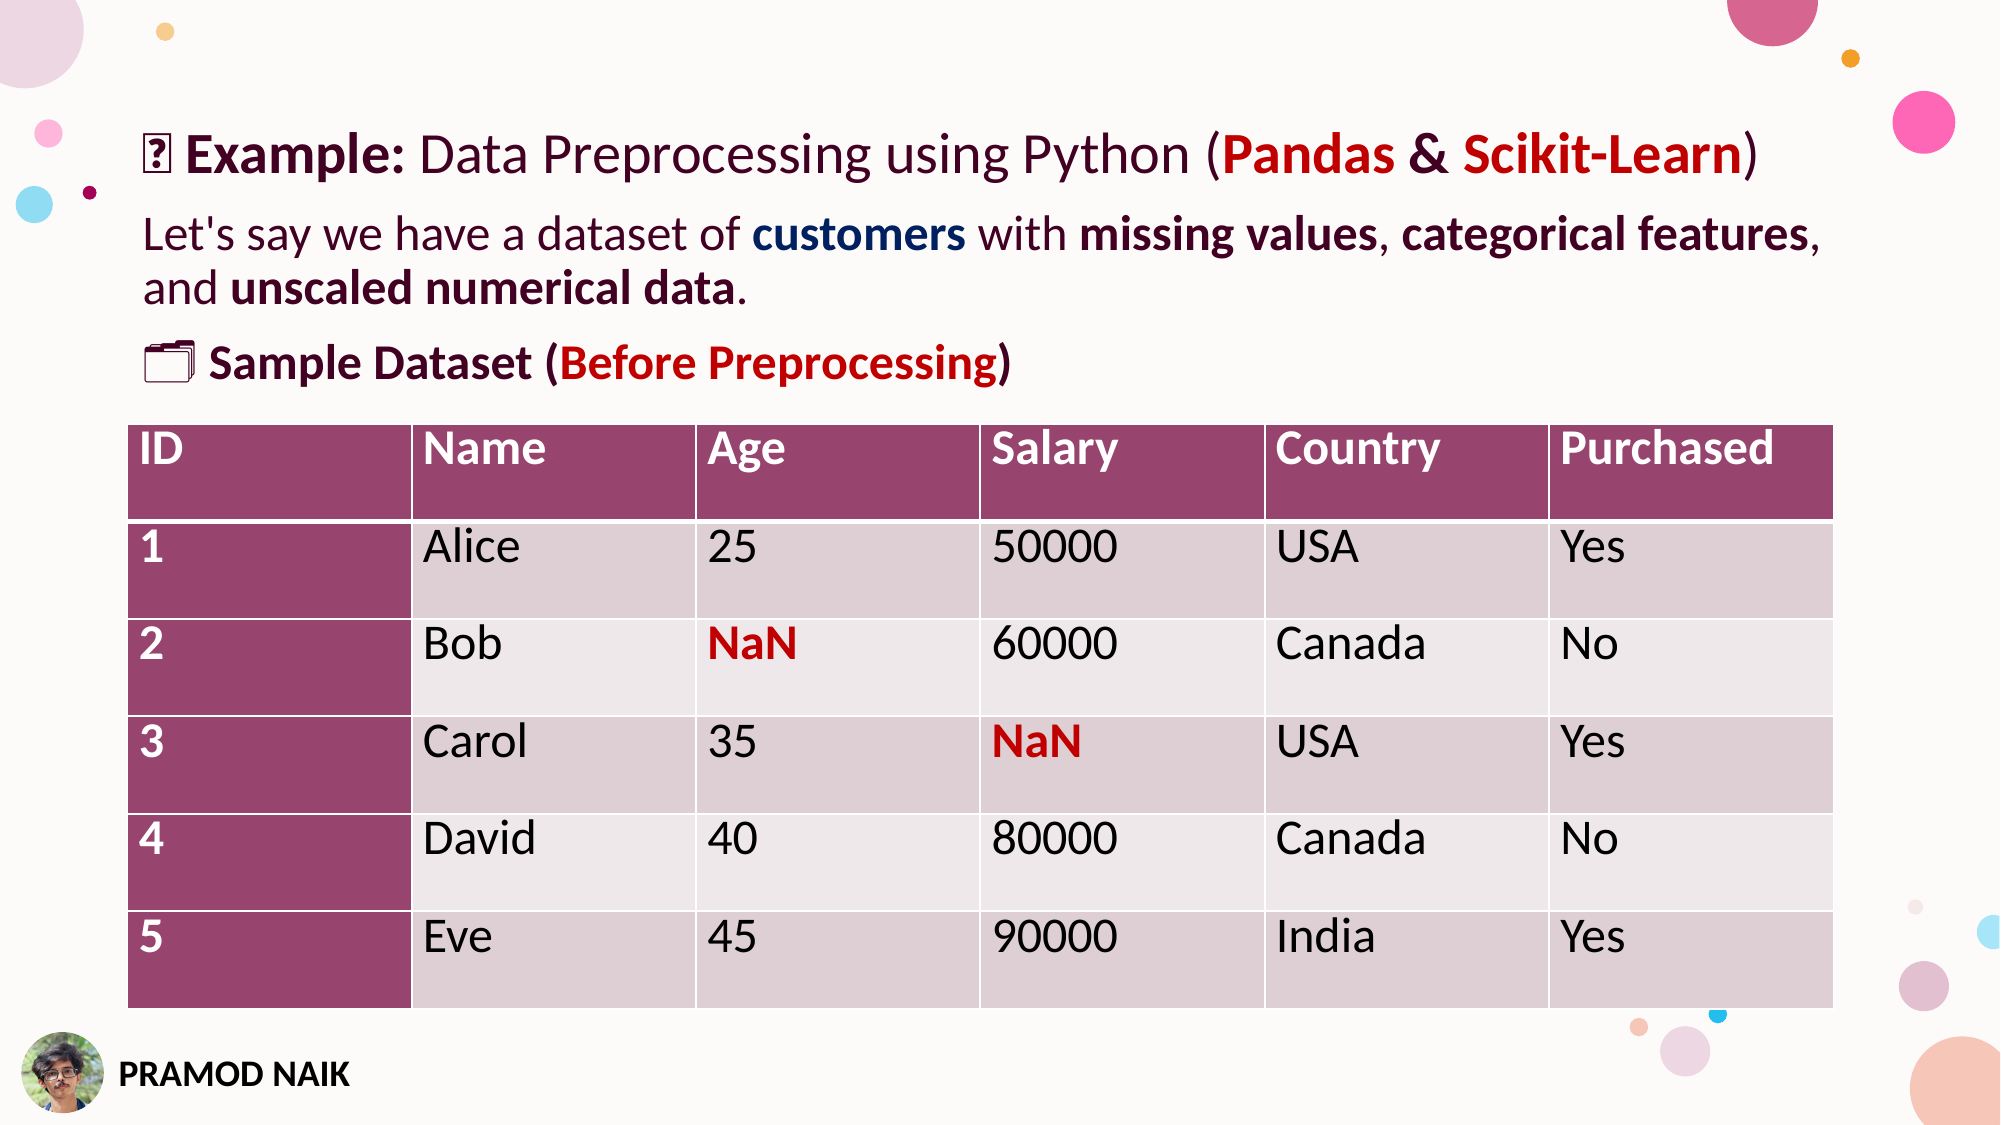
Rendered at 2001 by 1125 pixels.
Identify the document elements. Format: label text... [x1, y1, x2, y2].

table_cell 25 [697, 524, 979, 618]
table_cell NaN [697, 620, 979, 715]
table_cell 60000 [981, 620, 1264, 715]
table_cell 45 [697, 912, 979, 1008]
table_cell Canada [1266, 815, 1548, 910]
table_header Country [1266, 425, 1548, 519]
table_cell No [1550, 620, 1833, 715]
picture [21, 1031, 104, 1114]
table_cell 5 [128, 912, 411, 1008]
table_cell 4 [128, 815, 411, 910]
table_cell Yes [1550, 912, 1833, 1008]
table_cell 50000 [981, 524, 1264, 618]
table_cell No [1550, 815, 1833, 910]
table_header Name [413, 425, 695, 519]
table_cell David [413, 815, 695, 910]
table_cell 1 [128, 524, 411, 618]
table_cell Carol [413, 717, 695, 813]
table_cell 90000 [981, 912, 1264, 1008]
table_cell NaN [981, 717, 1264, 813]
table_cell 80000 [981, 815, 1264, 910]
table_header Salary [981, 425, 1264, 519]
table_header Age [697, 425, 979, 519]
table_cell USA [1266, 524, 1548, 618]
list 💡 Example: Data Preprocessing using Python (Pandas & Scikit-Learn) Let's say we have a dataset of customers with missing values, categorical features, and unscaled numerical data. 🗂 Sample Dataset (Before Preprocessing) [127, 116, 1877, 1014]
table_cell Canada [1266, 620, 1548, 715]
table_cell Yes [1550, 717, 1833, 813]
table_cell Eve [413, 912, 695, 1008]
table_header ID [128, 425, 411, 519]
table_header Purchased [1550, 425, 1833, 519]
table_cell Yes [1550, 524, 1833, 618]
table_cell Alice [413, 524, 695, 618]
table_cell USA [1266, 717, 1548, 813]
table_cell 40 [697, 815, 979, 910]
table_cell Bob [413, 620, 695, 715]
table_cell 35 [697, 717, 979, 813]
table_cell 2 [128, 620, 411, 715]
table_cell 3 [128, 717, 411, 813]
table_cell India [1266, 912, 1548, 1008]
